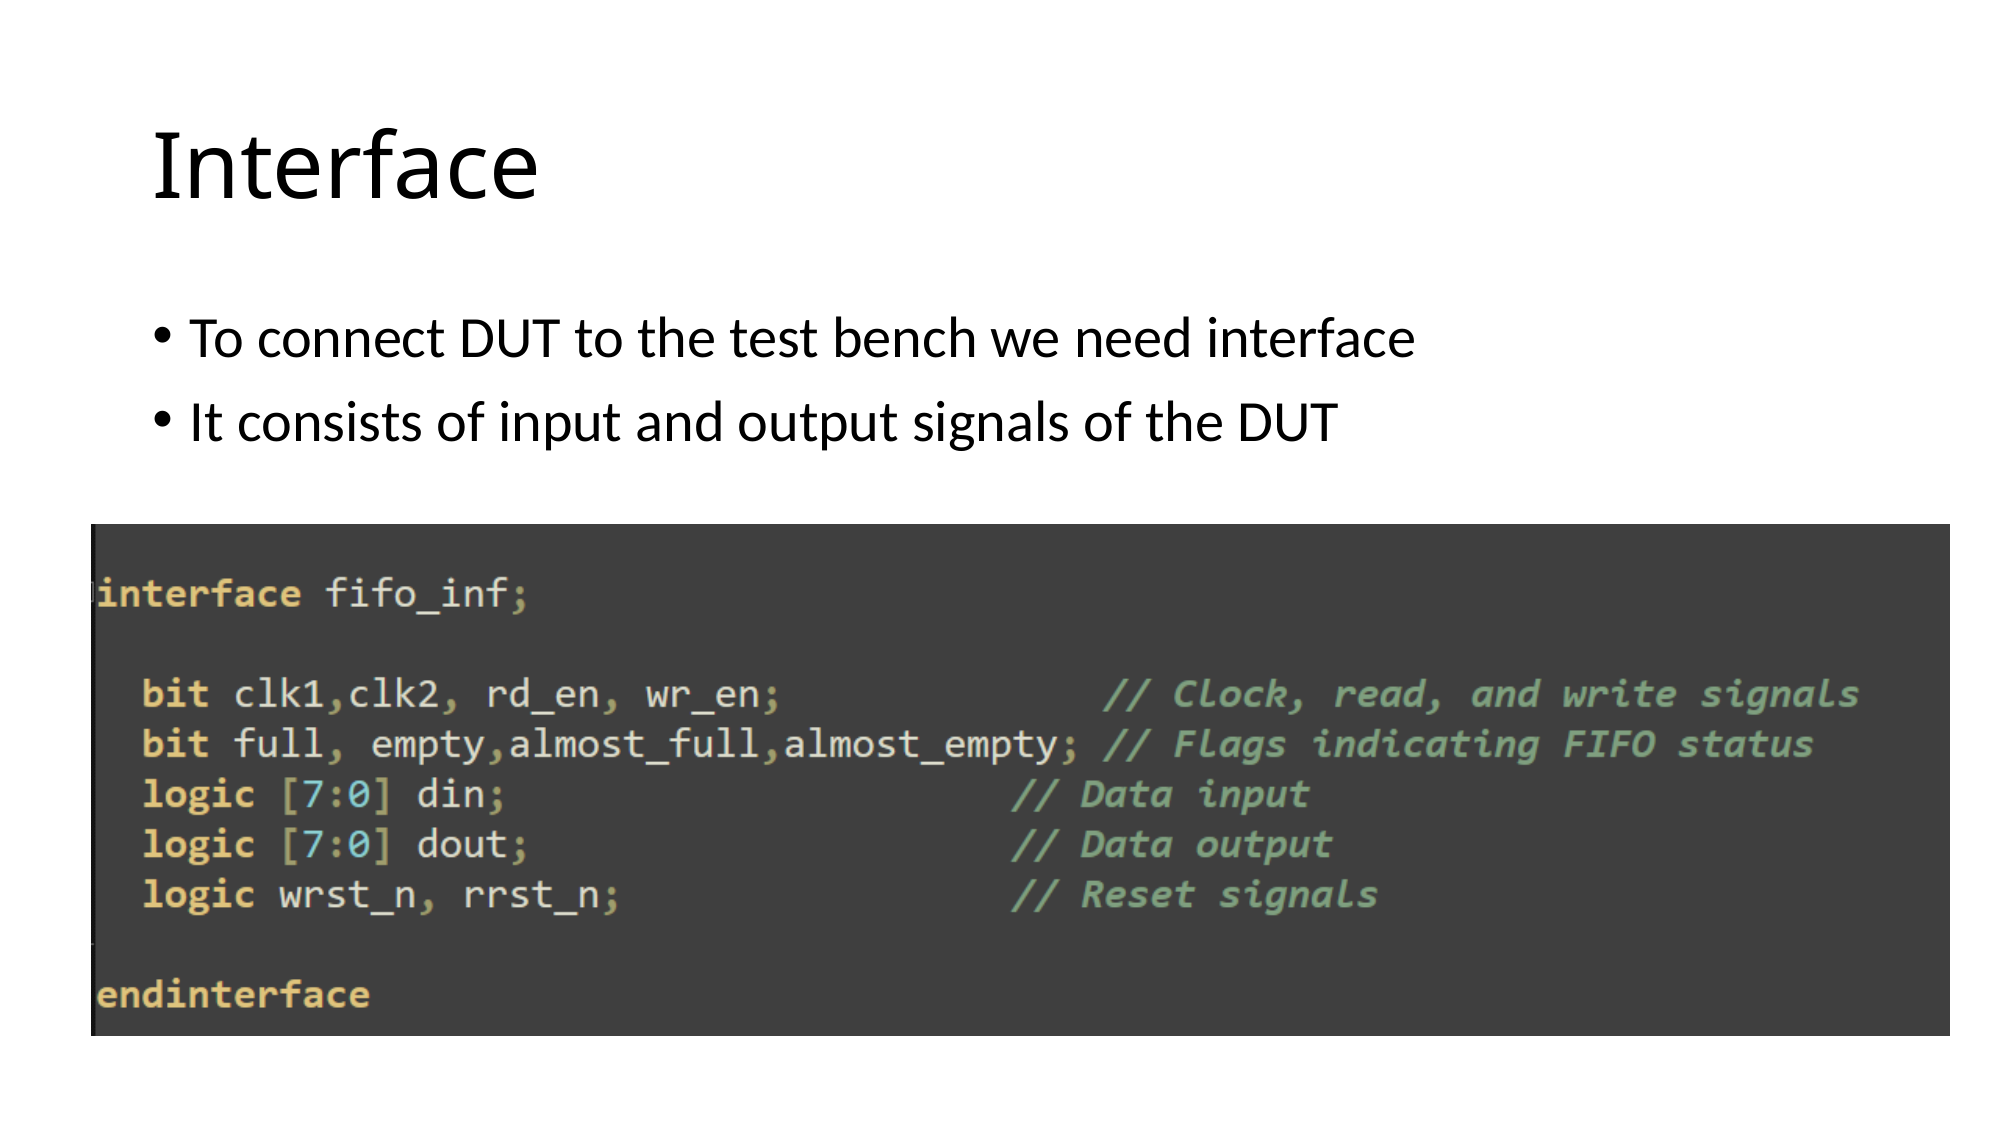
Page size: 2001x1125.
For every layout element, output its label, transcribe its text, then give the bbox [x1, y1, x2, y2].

list To connect DUT to the test bench we need interface It consists of input and output signals of the DUT [137, 299, 1863, 524]
picture [91, 524, 1950, 1036]
title Interface [137, 59, 1863, 278]
